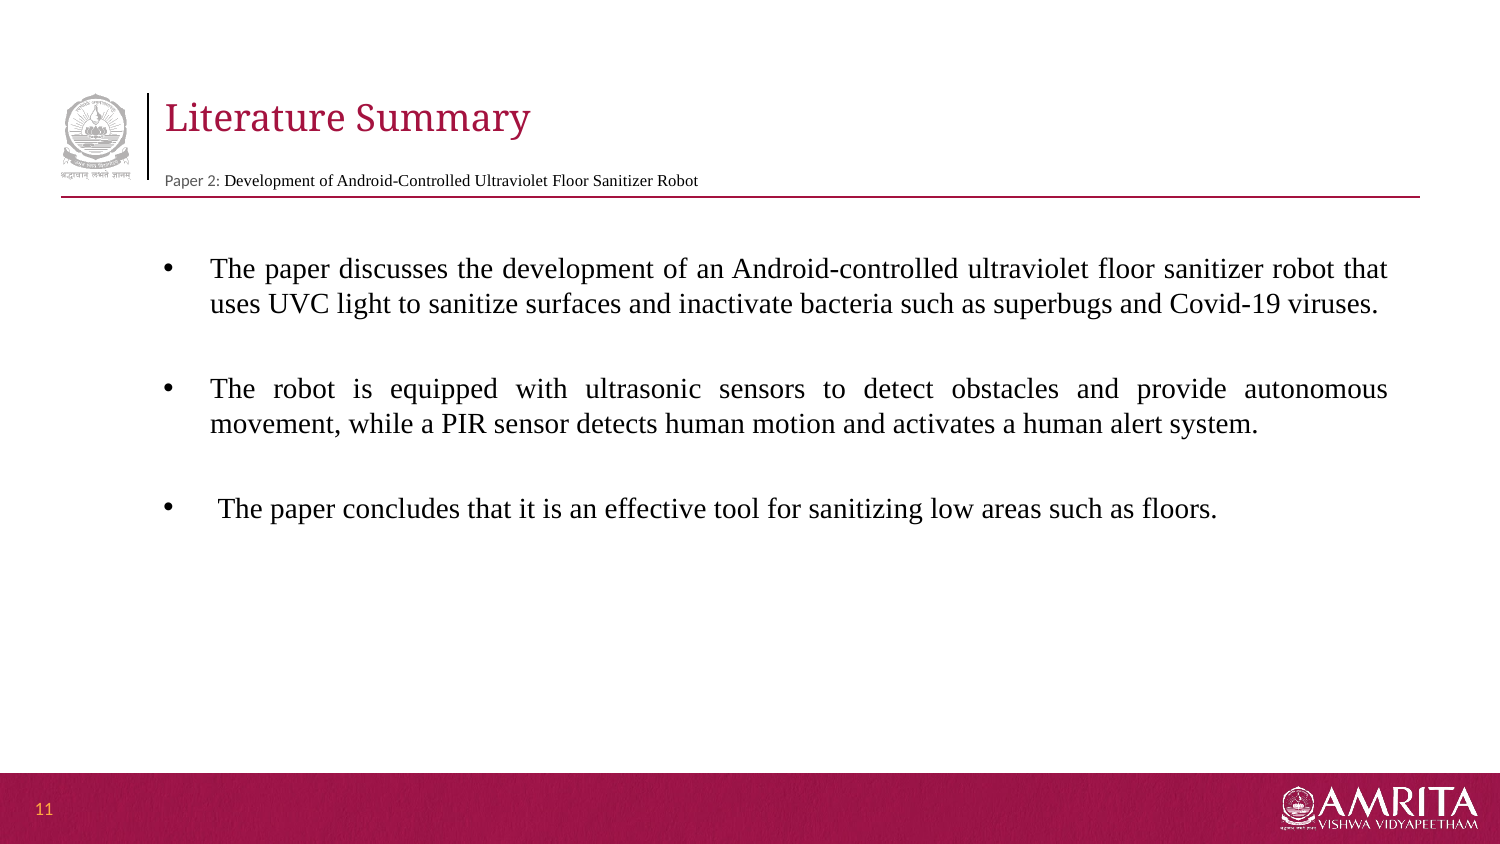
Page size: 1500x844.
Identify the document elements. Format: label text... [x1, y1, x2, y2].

slide_number 11 [23, 785, 361, 830]
picture [60, 93, 133, 181]
list Paper 2: Development of Android-Controlled Ultraviolet Floor Sanitizer Robot [153, 164, 1448, 197]
picture [0, 773, 1500, 844]
text_box The paper discusses the development of an Android-controlled ultraviolet floor sanitizer robot that uses UVC light to sanitize surfaces and inactivate bacteria such as superbugs and Covid-19 viruses. The robot is equipped with ultrasonic sensors to detect obstacles and provide autonomous movement, while a PIR sensor detects human motion and activates a human alert system. The paper concludes that it is an effective tool for sanitizing low areas such as floors. [73, 242, 1405, 532]
title Literature Summary [153, 93, 1448, 145]
